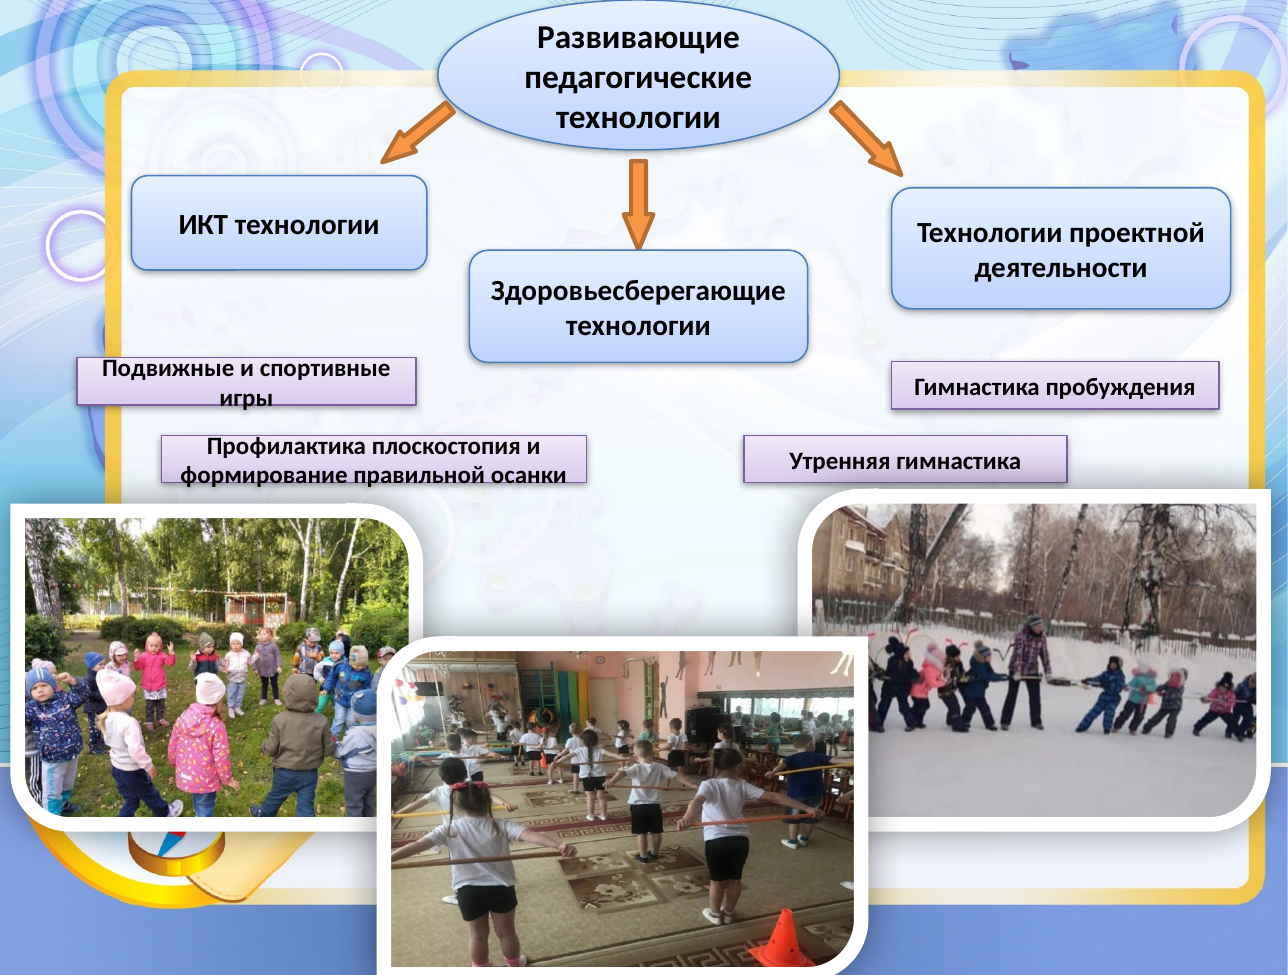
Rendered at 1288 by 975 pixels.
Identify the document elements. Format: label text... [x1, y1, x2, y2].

text_box Развивающие педагогические технологии [437, 0, 841, 151]
text_box Технологии проектной деятельности [890, 186, 1232, 310]
text_box ИКТ технологии [130, 174, 428, 271]
text_box Здоровьесберегающие технологии [468, 249, 809, 364]
text_box [621, 158, 656, 248]
text_box Подвижные и спортивные игры [76, 357, 417, 406]
text_box Гимнастика пробуждения [891, 361, 1220, 410]
text_box Утренняя гимнастика [743, 435, 1068, 483]
picture [0, 0, 1288, 975]
text_box [380, 100, 456, 165]
text_box Профилактика плоскостопия и формирование правильной осанки [161, 435, 587, 483]
text_box [828, 99, 904, 178]
